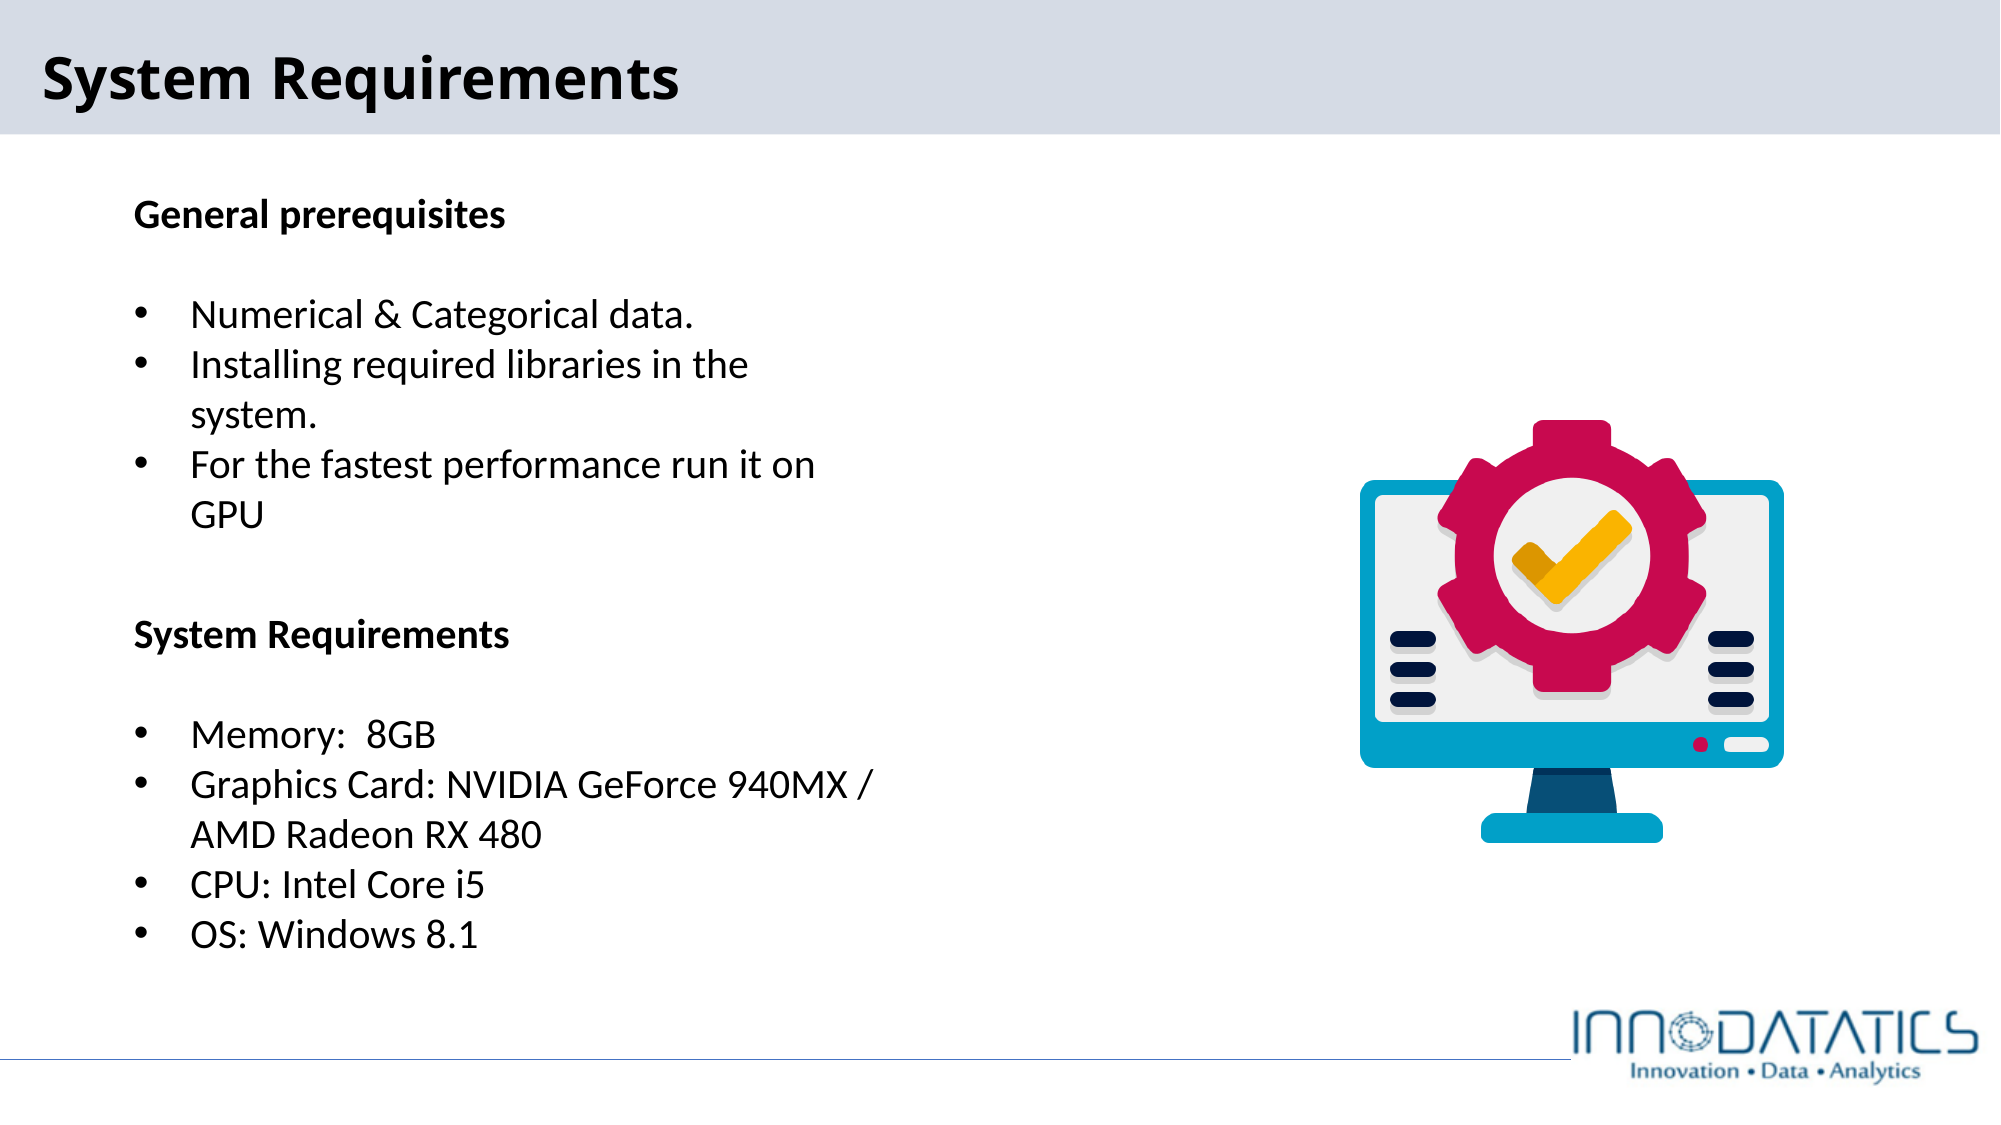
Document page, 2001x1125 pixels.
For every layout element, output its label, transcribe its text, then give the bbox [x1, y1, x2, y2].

picture [1329, 388, 1814, 873]
title System Requirements [27, 0, 1841, 180]
text_box System Requirements Memory: 8GB Graphics Card: NVIDIA GeForce 940MX / AMD Radeon RX 480 CPU: Intel Core i5 OS: Windows 8.1 [119, 599, 927, 1015]
picture [1571, 979, 1998, 1112]
text_box General prerequisites Numerical & Categorical data. Installing required libraries in the system. For the fastest performance run it on GPU [119, 179, 886, 595]
